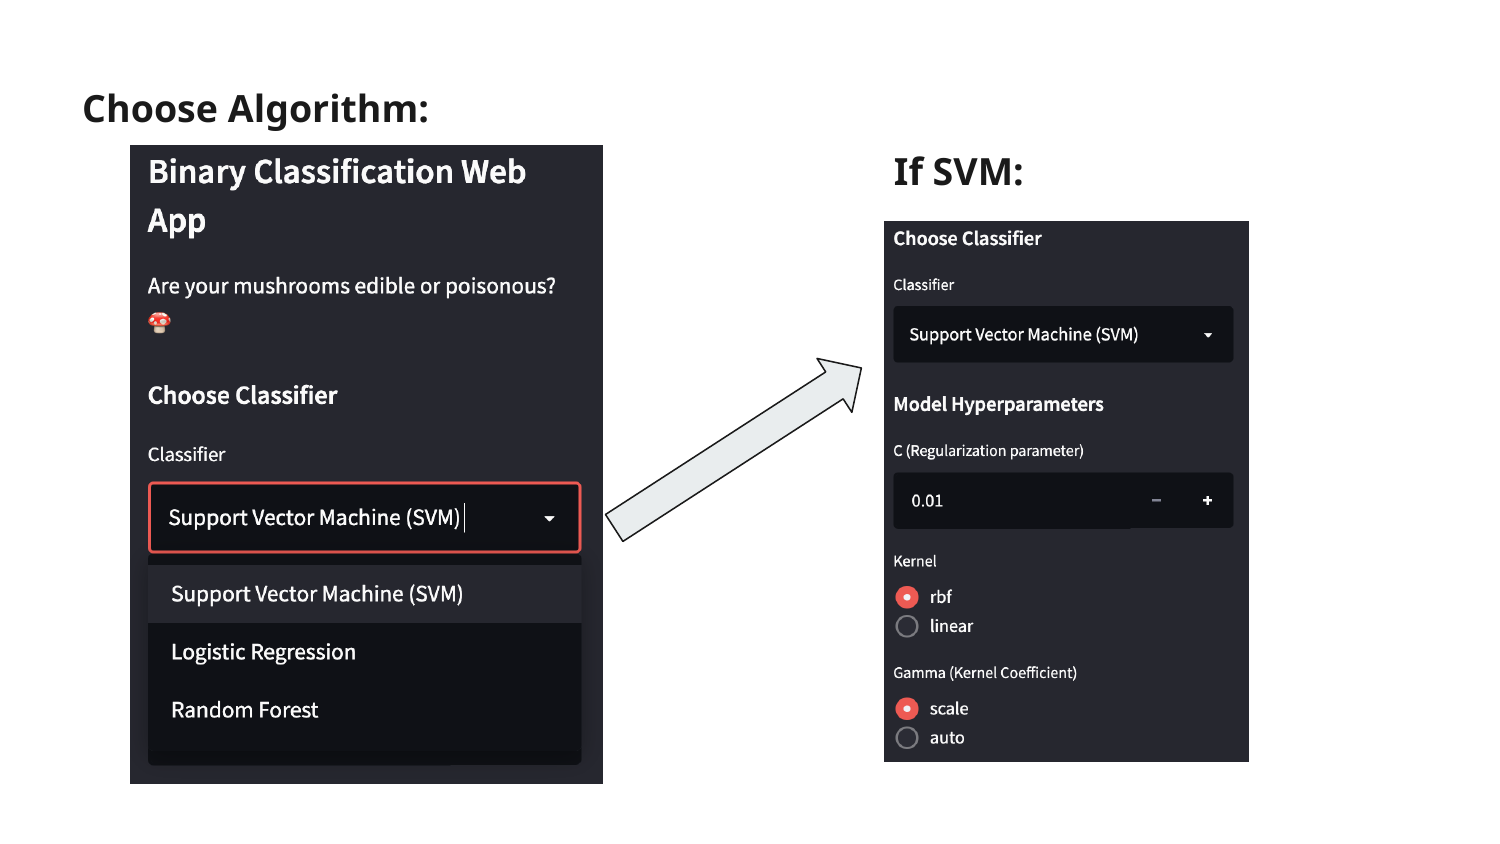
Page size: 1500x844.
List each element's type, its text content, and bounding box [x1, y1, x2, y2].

title If SVM: [878, 133, 1323, 208]
picture [130, 145, 603, 785]
title Choose Algorithm: [67, 70, 511, 146]
picture [884, 220, 1250, 763]
text_box [607, 358, 862, 542]
